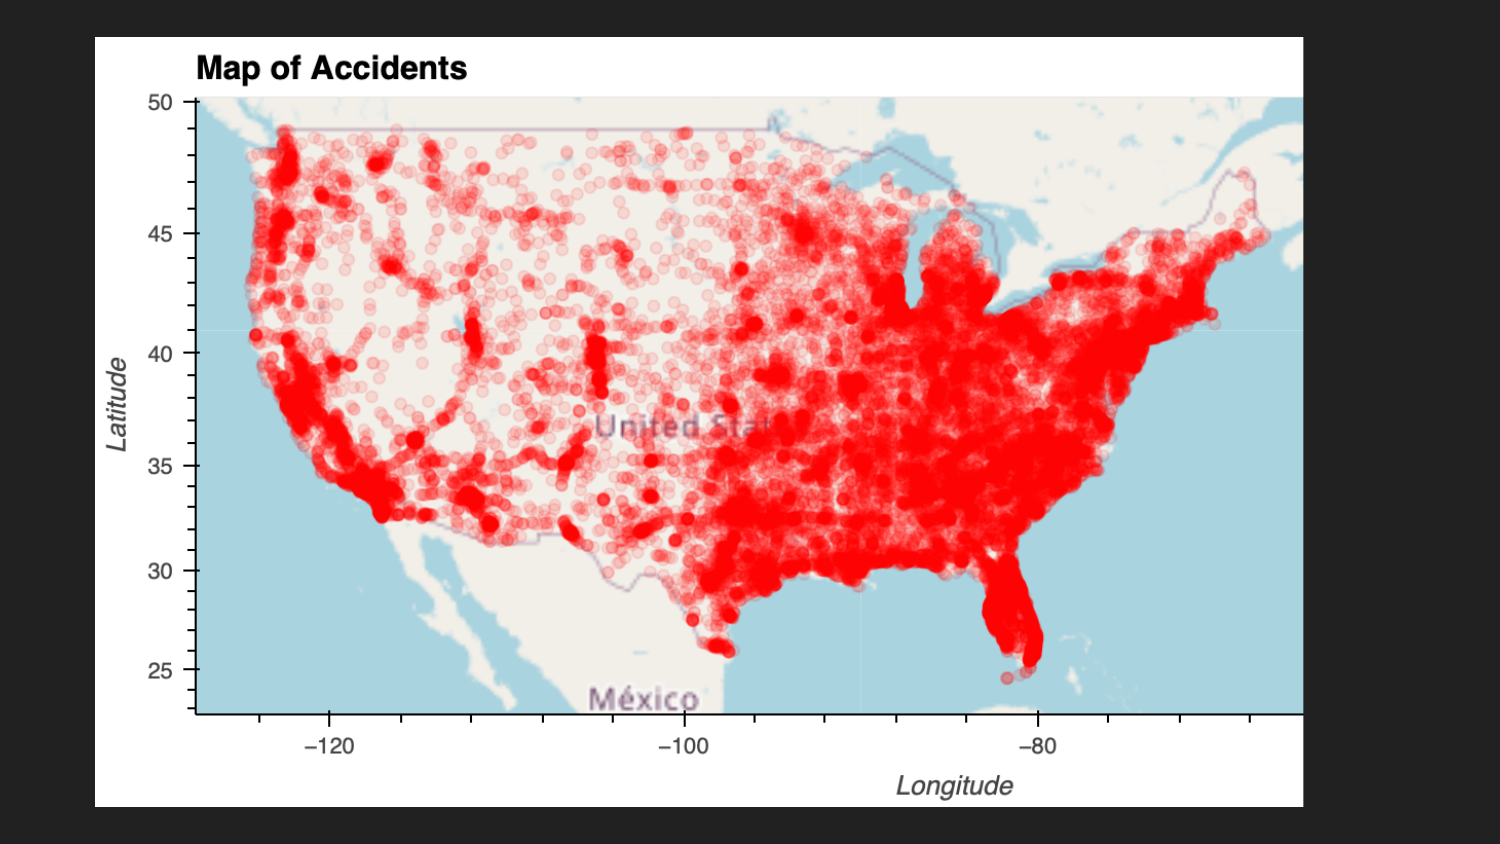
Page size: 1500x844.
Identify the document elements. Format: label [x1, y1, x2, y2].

picture [94, 36, 1304, 807]
